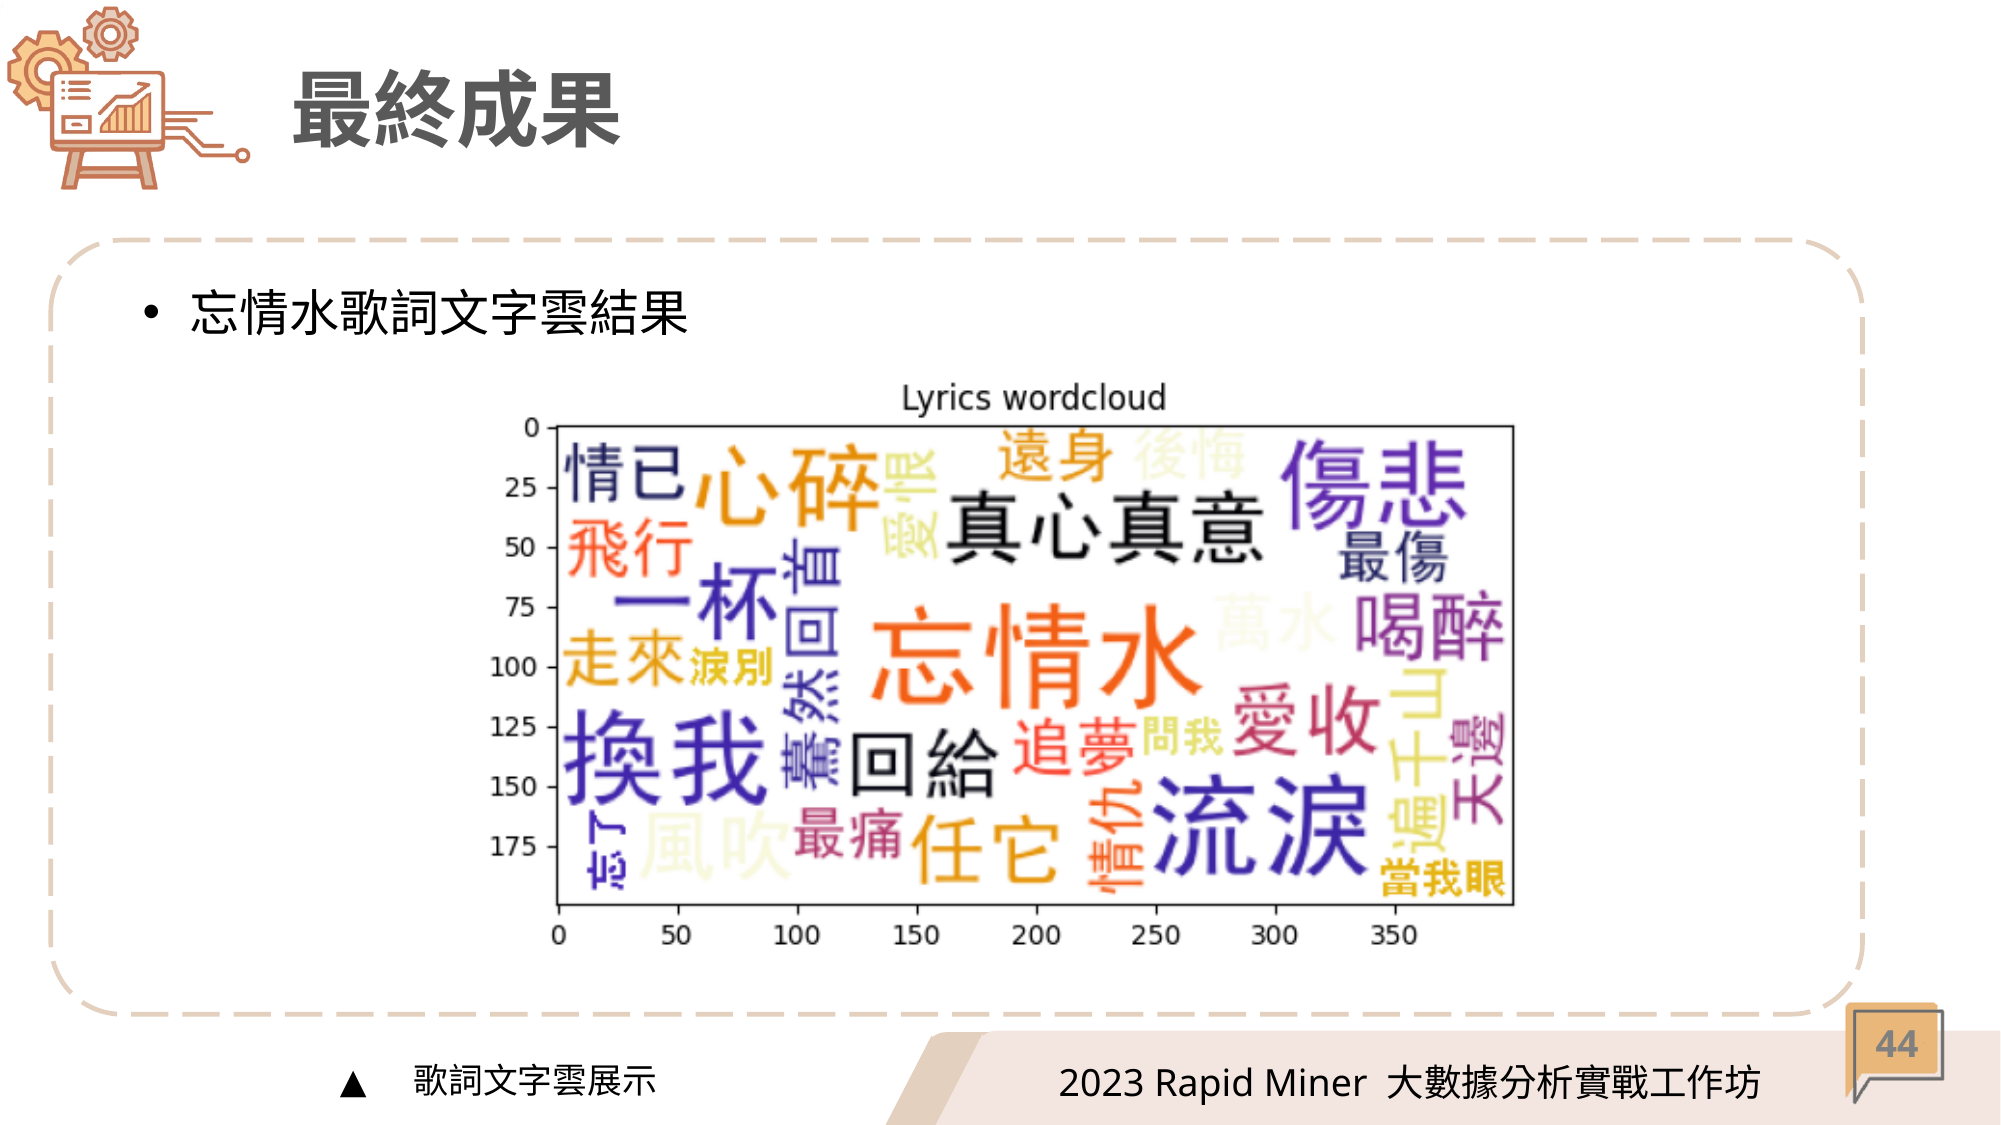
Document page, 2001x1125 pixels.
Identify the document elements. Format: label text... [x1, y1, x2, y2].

text_box 忘情水歌詞文字雲結果 [127, 273, 1069, 349]
picture [468, 364, 1532, 970]
picture [1791, 976, 1972, 1125]
list 歌詞文字雲展示 [50, 1030, 970, 1109]
picture [0, 3, 255, 198]
title 最終成果 [275, 4, 1863, 223]
